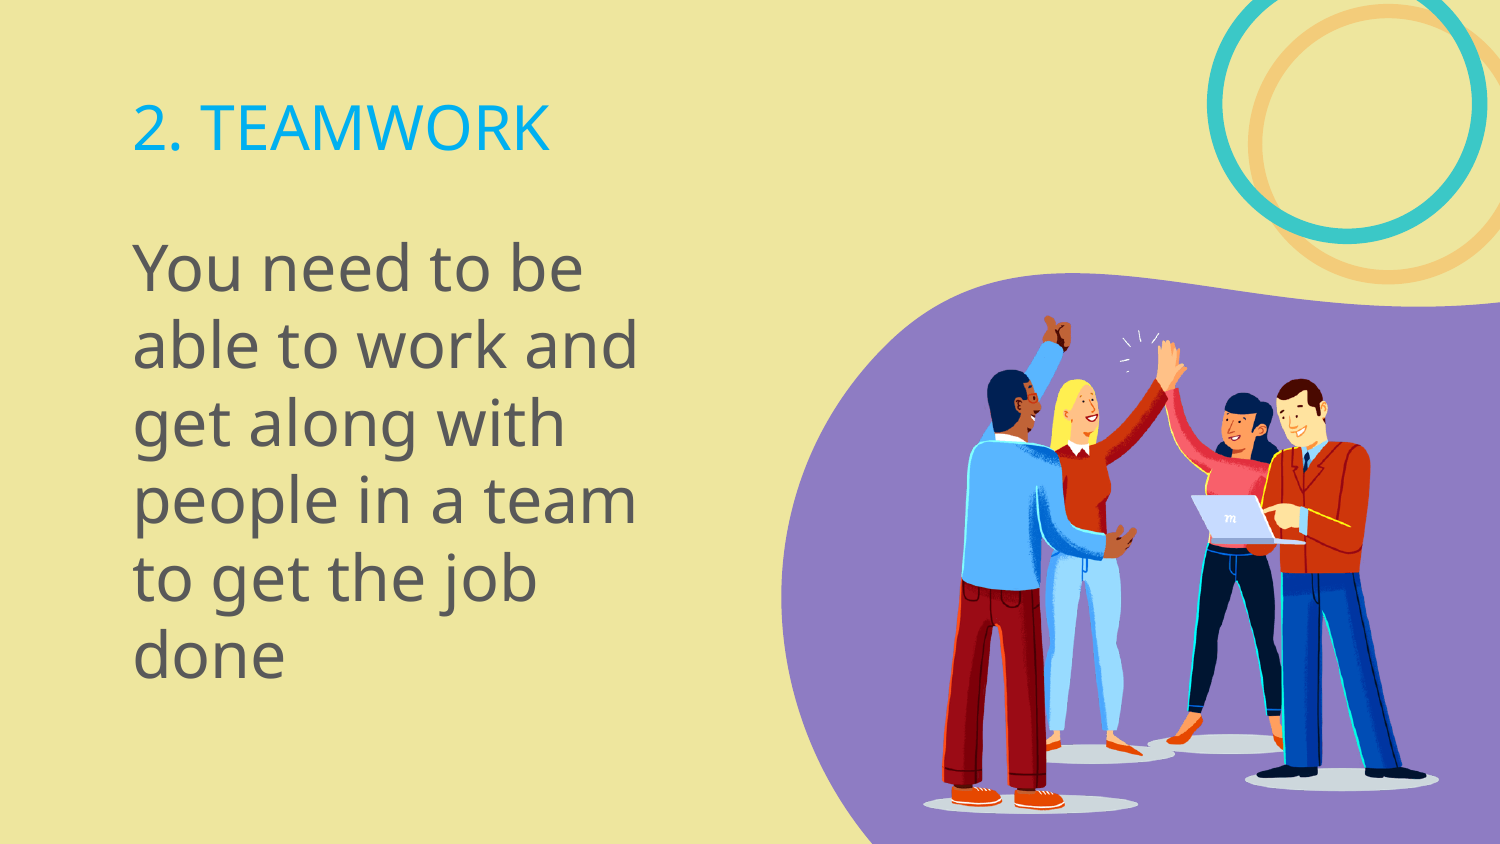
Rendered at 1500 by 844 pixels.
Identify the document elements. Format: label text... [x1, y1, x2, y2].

text_box [781, 273, 1500, 844]
picture [923, 315, 1439, 814]
title 2. TEAMWORK [116, 72, 1383, 167]
list You need to be able to work and get along with people in a team to get the job done [116, 156, 690, 763]
